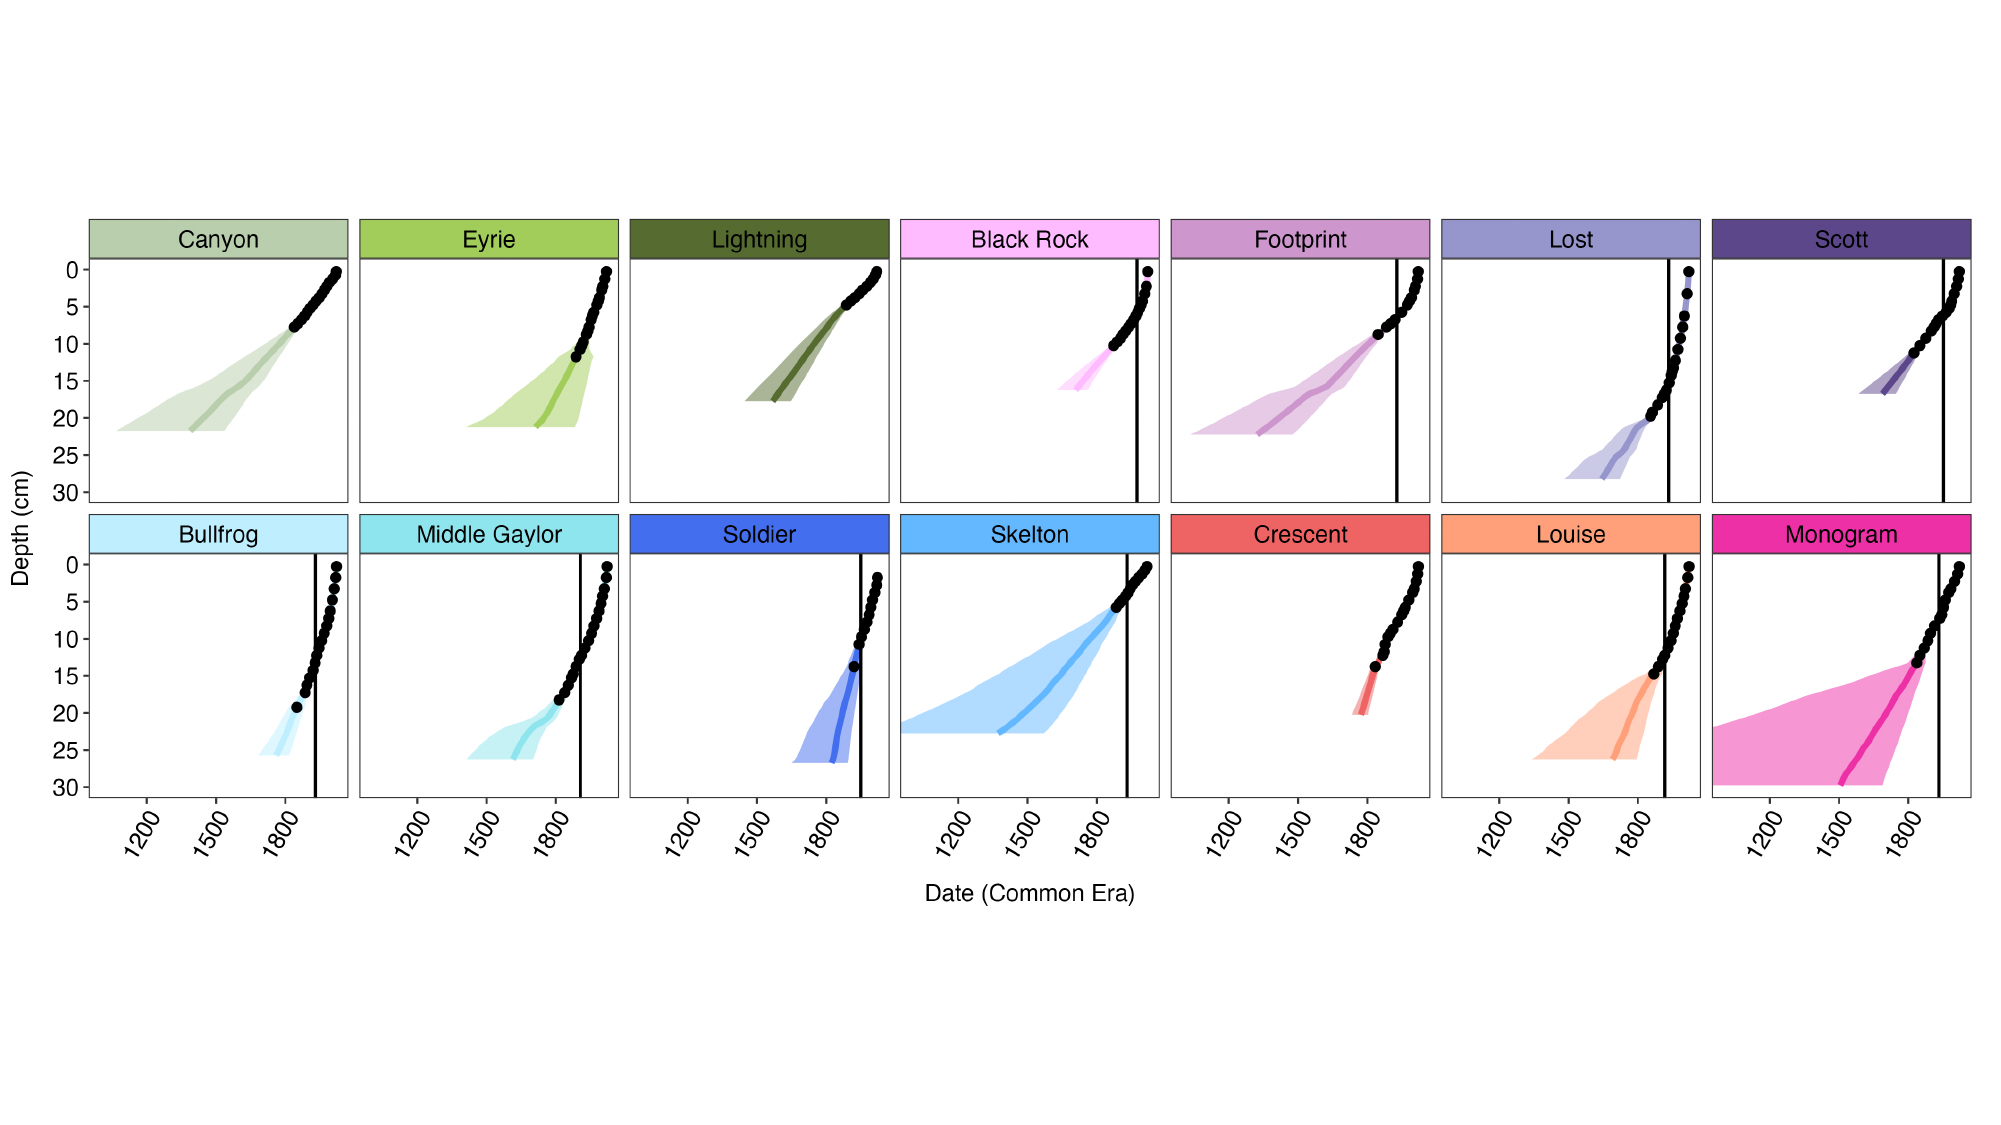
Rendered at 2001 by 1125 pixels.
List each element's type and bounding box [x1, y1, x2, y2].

picture [0, 208, 1983, 917]
